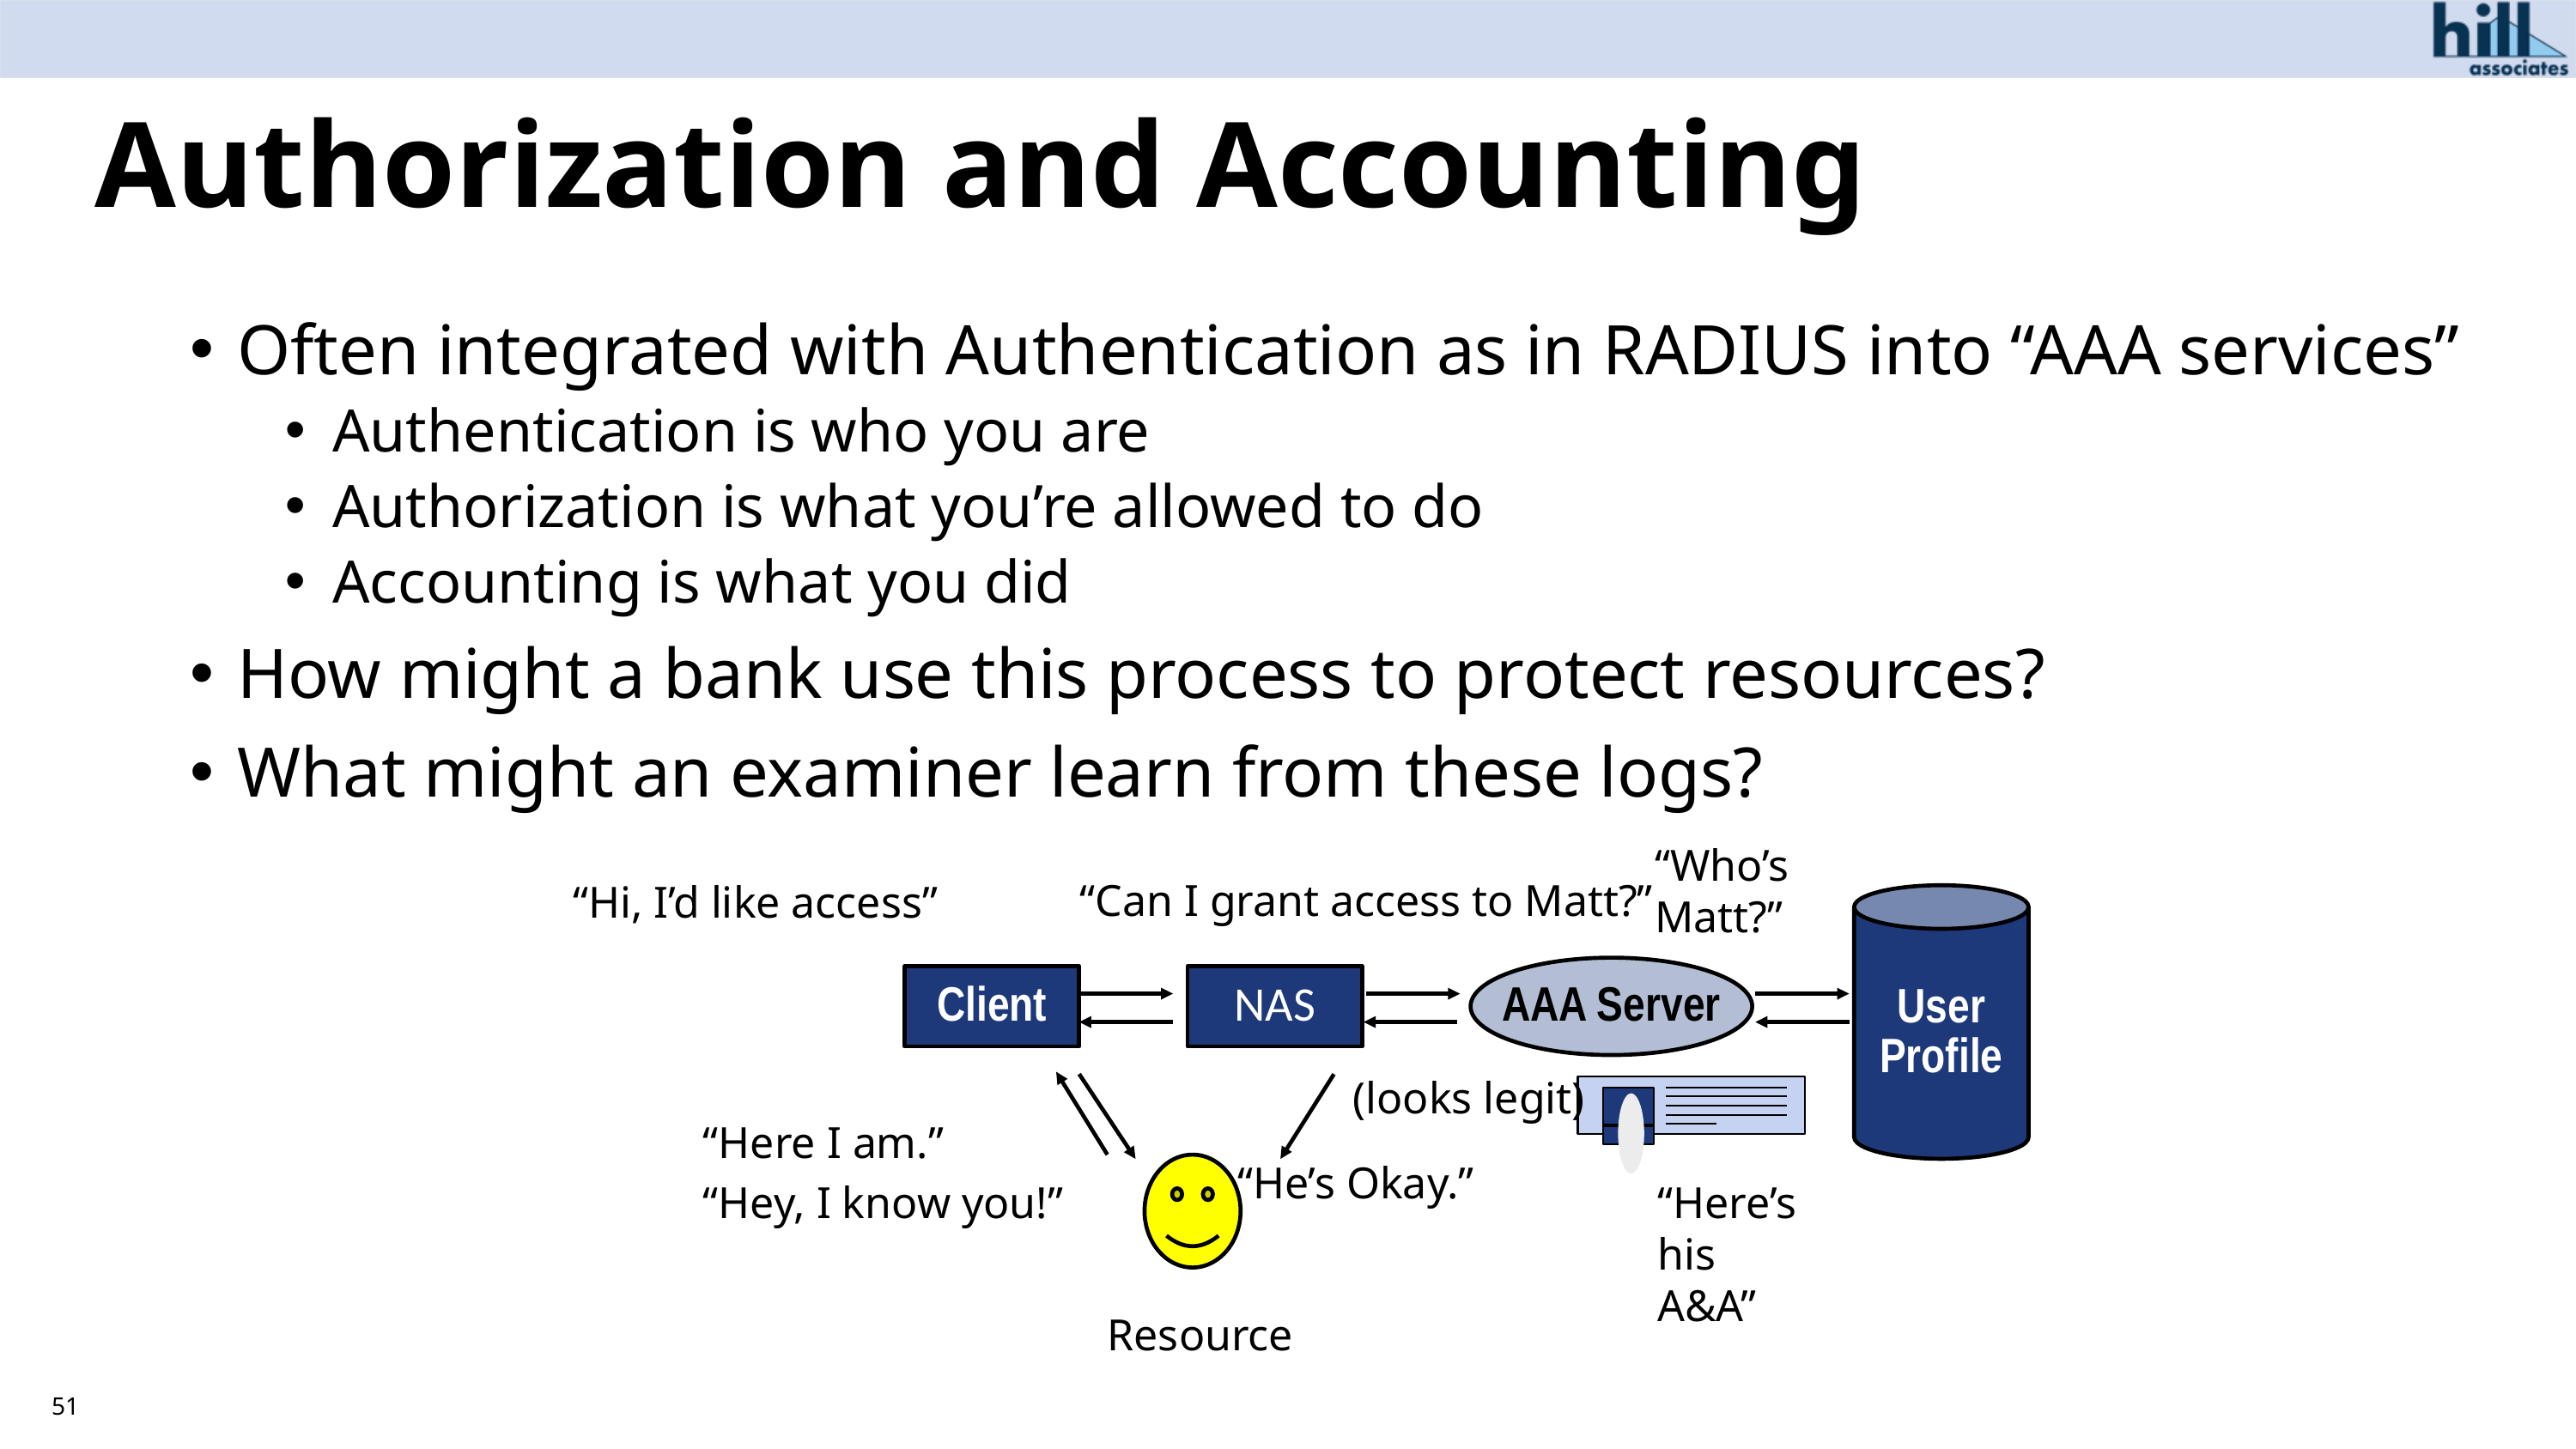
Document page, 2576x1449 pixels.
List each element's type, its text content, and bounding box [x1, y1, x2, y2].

text_box “Here I am.” [690, 1108, 1230, 1168]
text_box “Hi, I’d like access” [560, 869, 1188, 933]
text_box (looks legit) [1340, 1064, 1677, 1129]
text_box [1078, 1074, 1136, 1159]
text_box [1280, 1074, 1334, 1159]
text_box “Who’s Matt?” [1642, 831, 1836, 948]
text_box 51 [32, 1384, 244, 1449]
text_box NAS [1188, 966, 1363, 1047]
text_box “Here’s his A&A” [1644, 1168, 1838, 1337]
text_box User Profile [1854, 885, 2029, 1159]
text_box Resource [1095, 1301, 1341, 1366]
text_box “Hey, I know you!” [690, 1168, 1230, 1234]
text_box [1056, 1071, 1108, 1155]
list Often integrated with Authentication as in RADIUS into “AAA services” Authentication is who you are Authorization is what you’re allowed to do Accounting is what you did How might a bank use this process to protect resources? What might an examiner learn from these logs? [177, 308, 2494, 826]
text_box “Can I grant access to Matt?” [1067, 866, 1642, 931]
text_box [1577, 1076, 1806, 1174]
text_box AAA Server [1470, 957, 1753, 1056]
list Many companies provide “VPN” solutions: Microsoft Always On VPN Fortinet FortiClient etc Citrix VDI Avanti MobileIron Palo Alto GlobalProtect This is just a small sample, and their products are similar, but they differ in important ways. We’re about to find out how. [1854, 885, 2029, 929]
title Authorization and Accounting [82, 28, 2305, 309]
text_box Client [904, 966, 1079, 1047]
picture [2432, 0, 2576, 80]
text_box [1148, 1214, 1241, 1268]
text_box “He’s Okay.” [1230, 1149, 1644, 1214]
